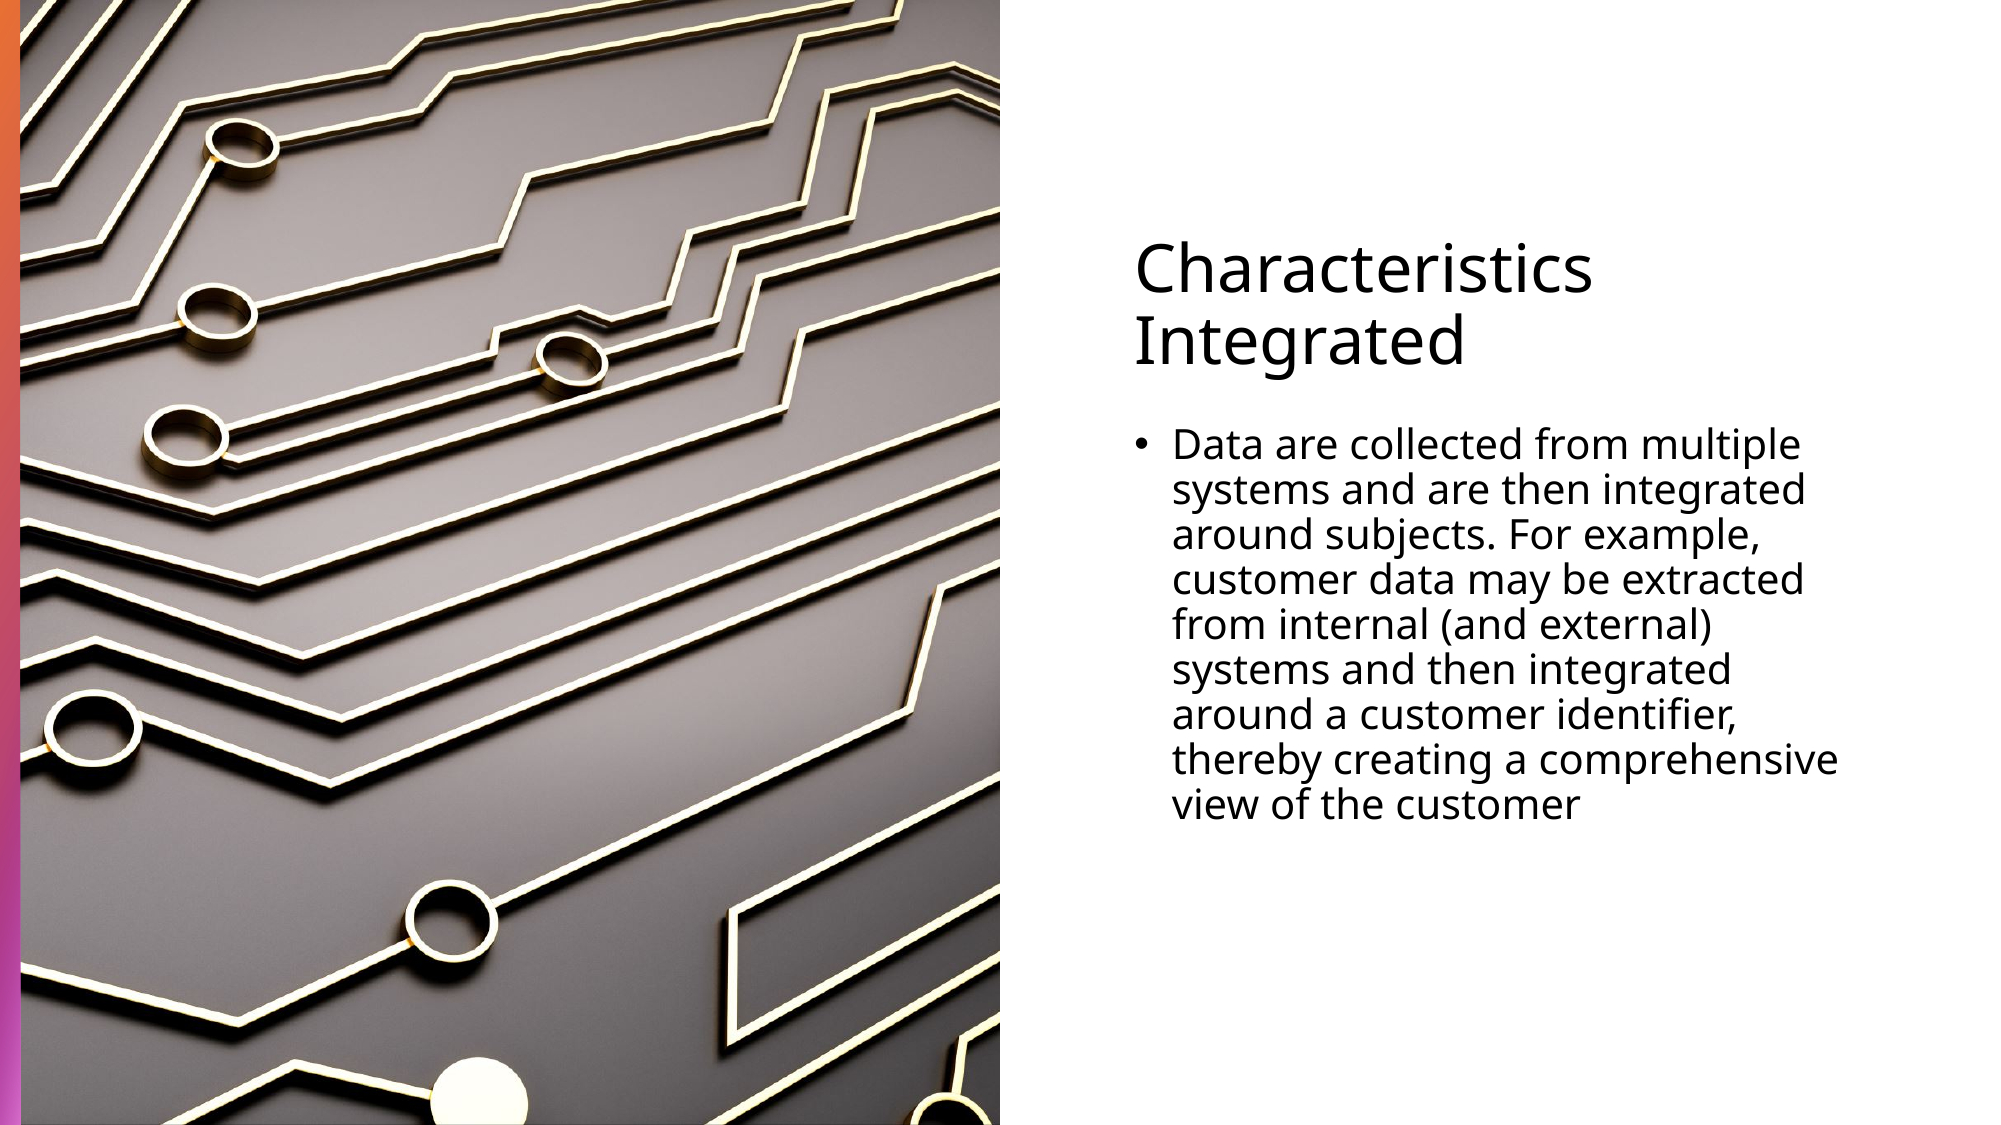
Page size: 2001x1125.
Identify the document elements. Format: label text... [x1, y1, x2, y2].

title Characteristics Integrated [1119, 121, 1857, 387]
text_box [0, 0, 21, 1125]
picture [21, 0, 1001, 1125]
list Data are collected from multiple systems and are then integrated around subjects. For example, customer data may be extracted from internal (and external) systems and then integrated around a customer identifier, thereby creating a comprehensive view of the customer [1119, 415, 1857, 982]
